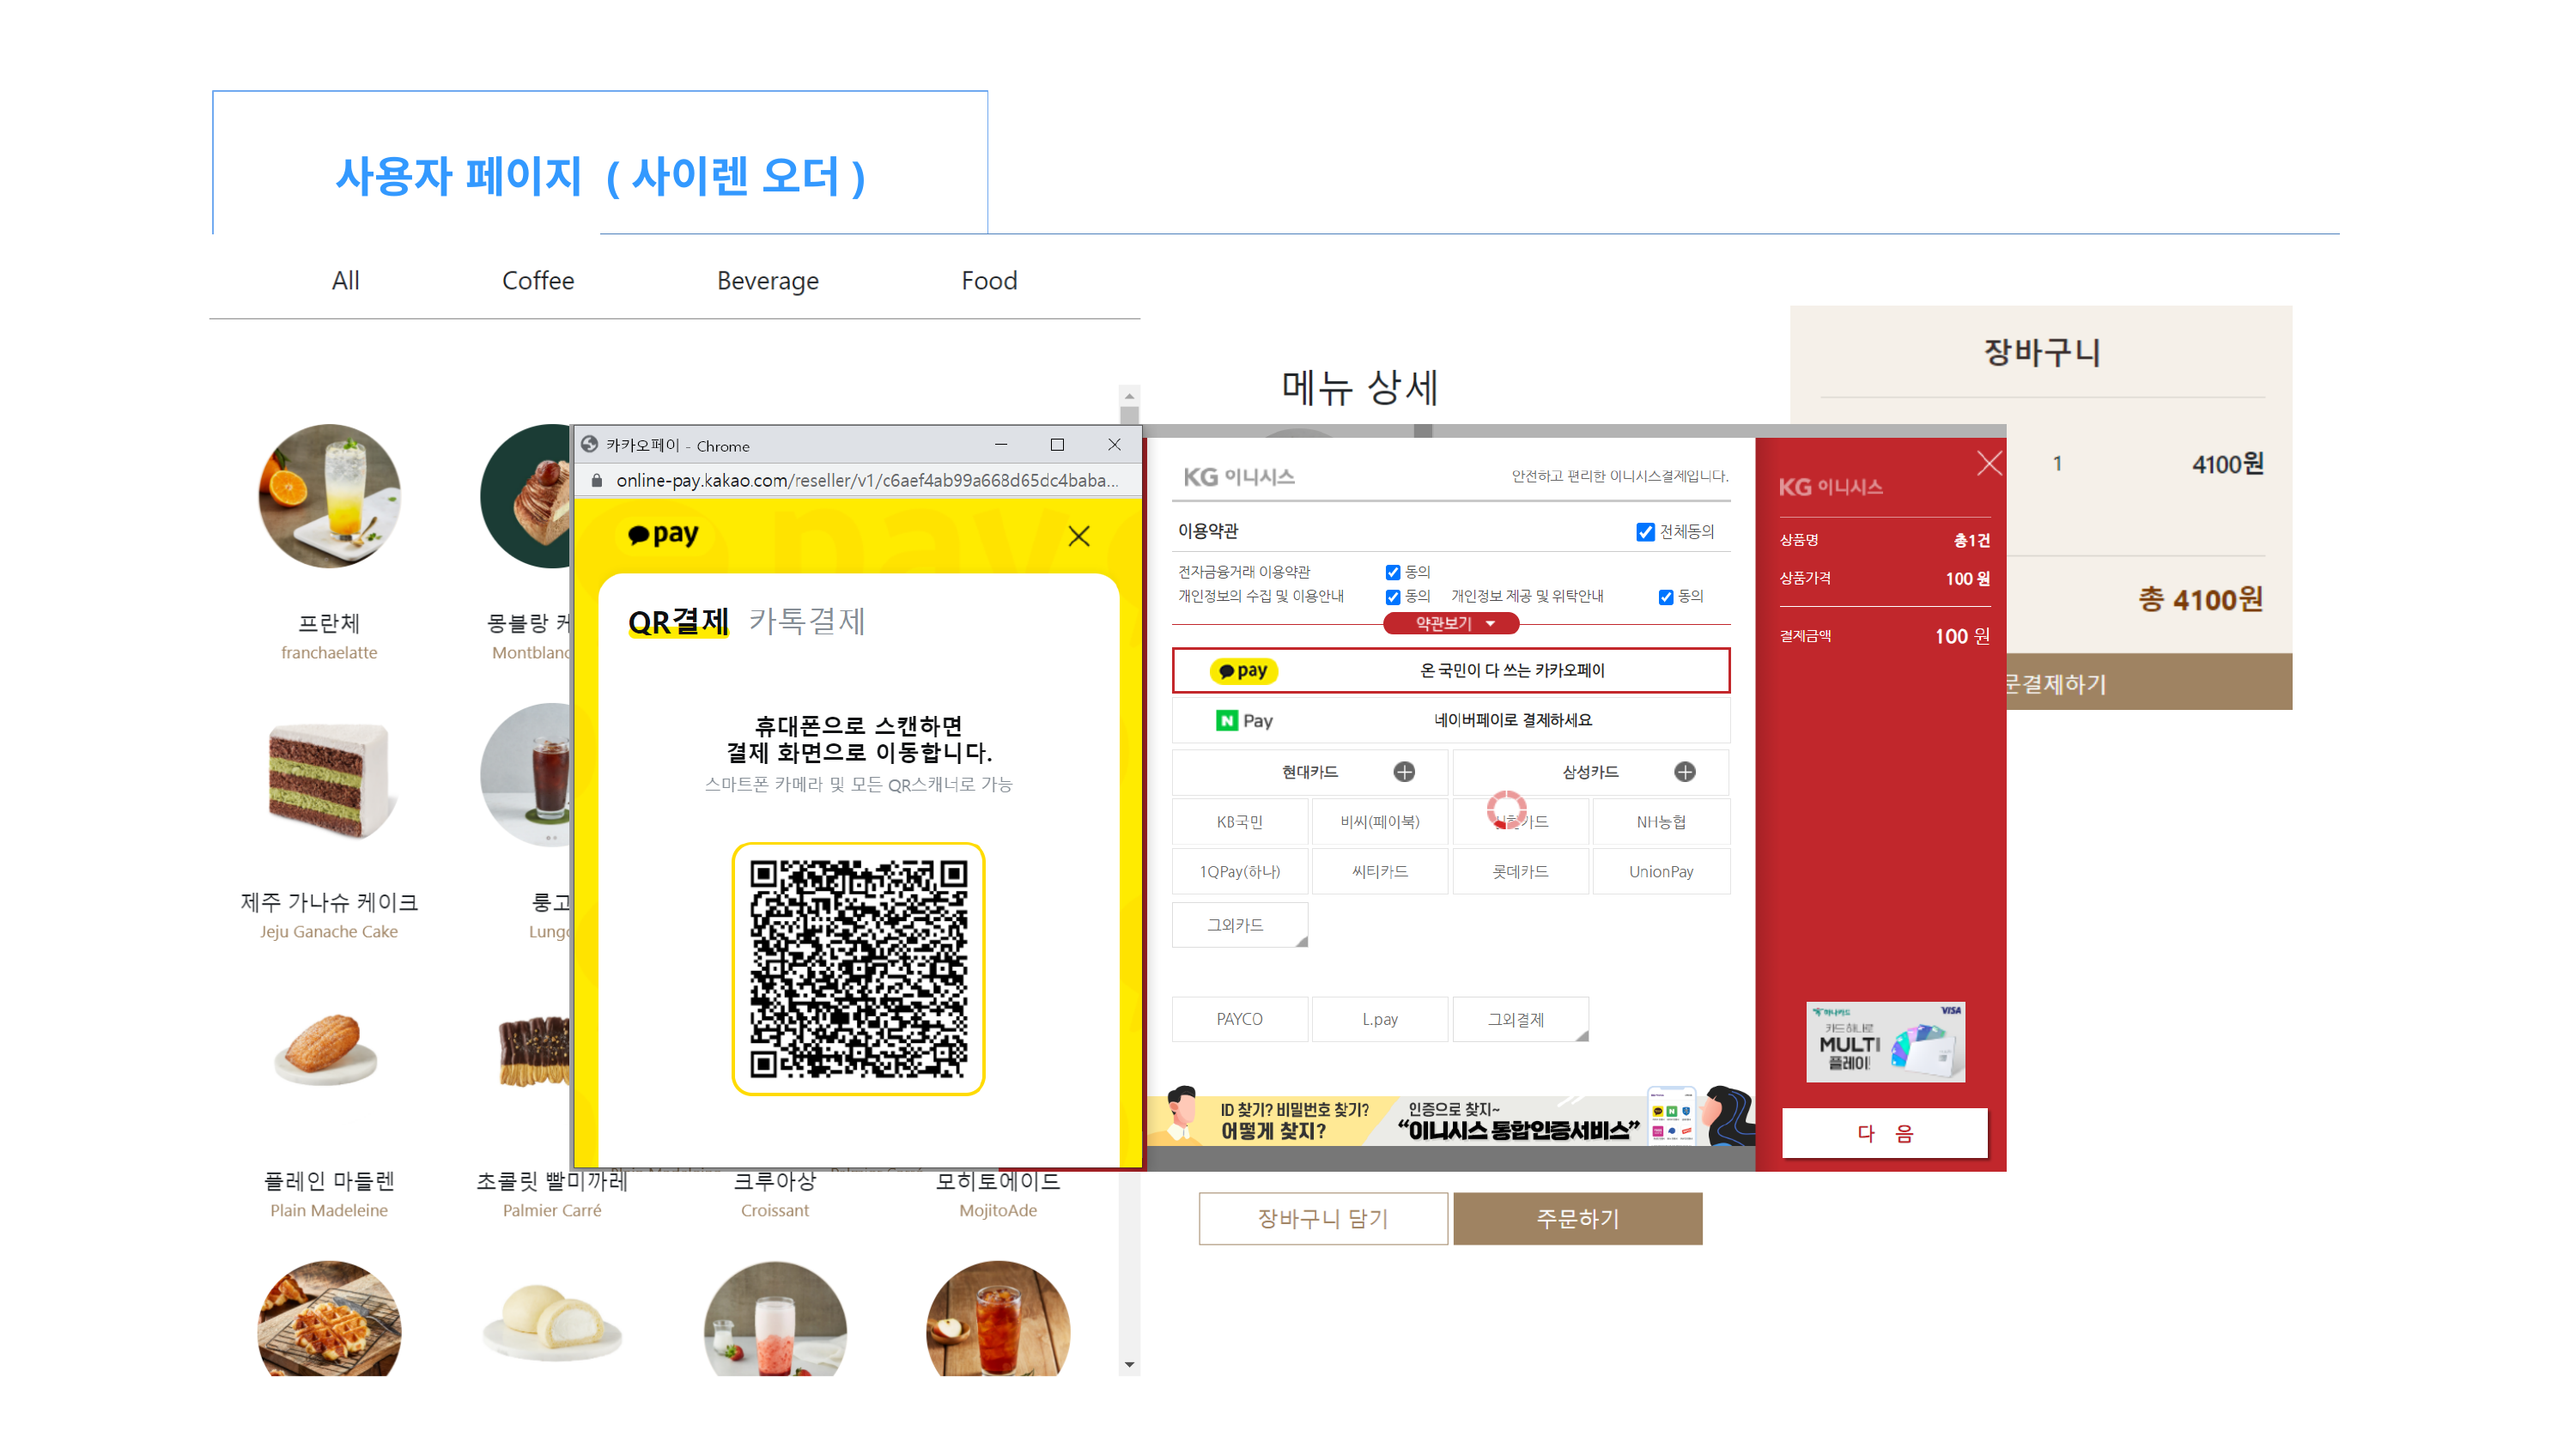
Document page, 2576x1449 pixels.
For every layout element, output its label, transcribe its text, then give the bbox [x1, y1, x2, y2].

text_box 사용자 페이지 (사이렌 오더) [138, 143, 1062, 234]
text_box [212, 90, 988, 143]
picture [172, 232, 2293, 1416]
